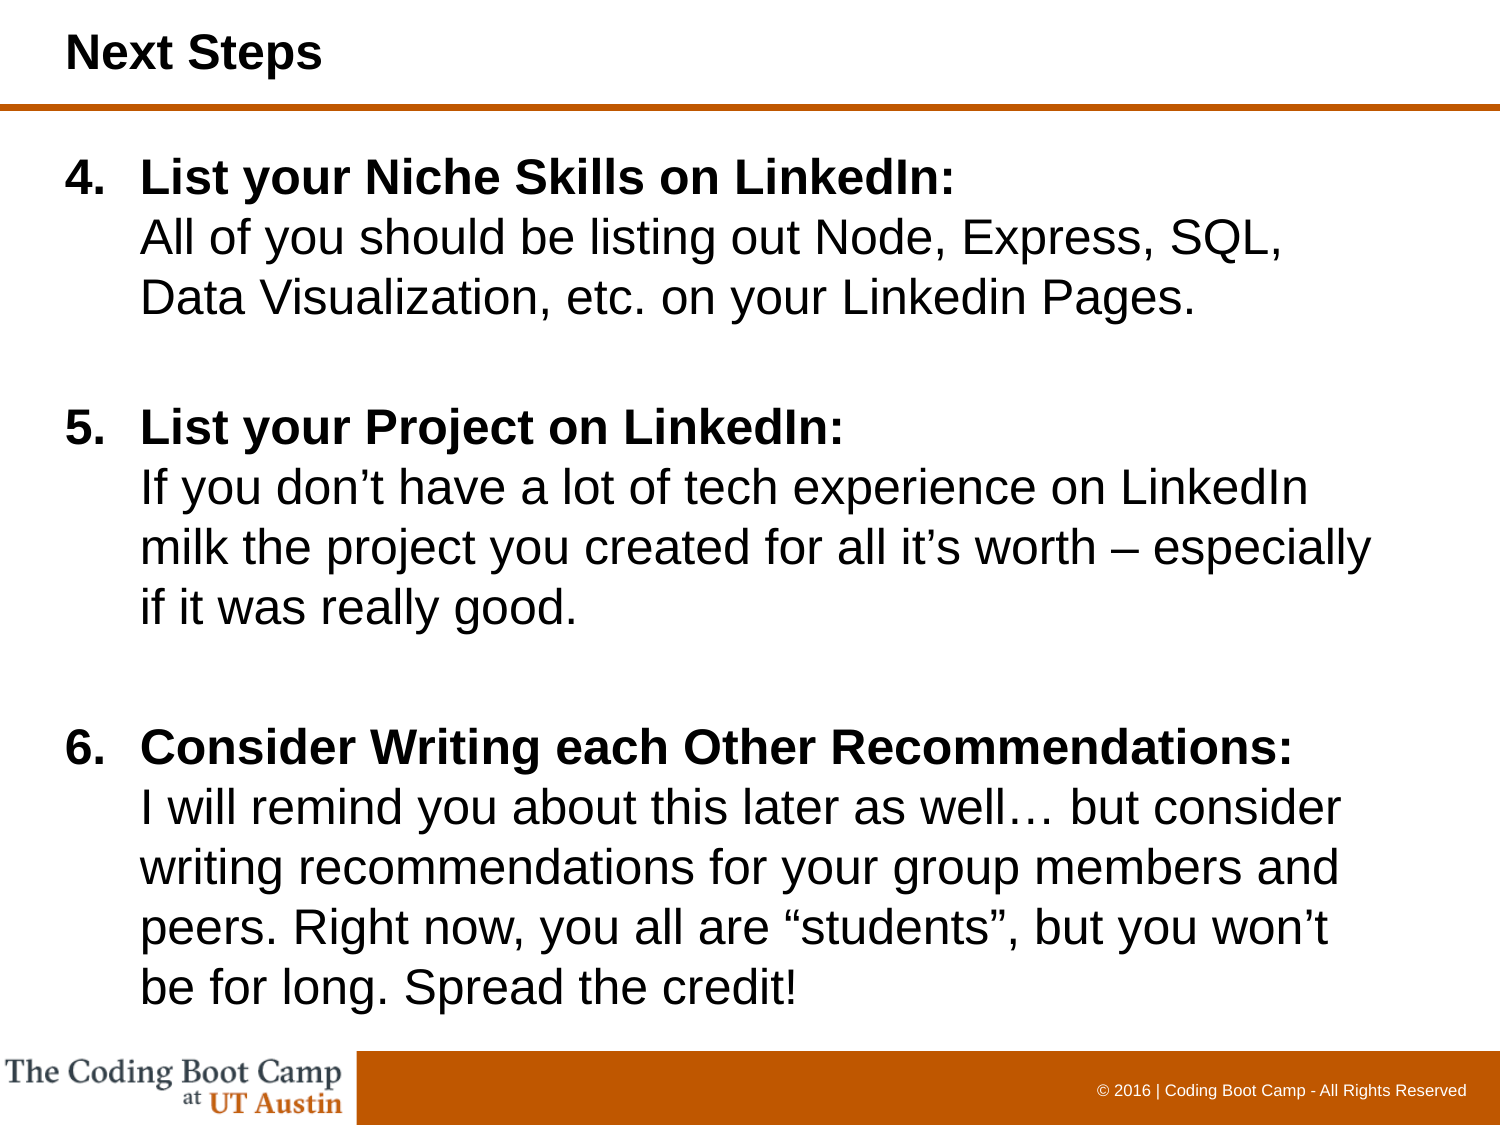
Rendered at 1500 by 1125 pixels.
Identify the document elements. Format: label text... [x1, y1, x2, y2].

picture [0, 1050, 357, 1125]
title Next Steps [50, 0, 948, 108]
text_box List your Niche Skills on LinkedIn: All of you should be listing out Node, Express, SQL, Data Visualization, etc. on your Linkedin Pages. List your Project on LinkedIn: If you don’t have a lot of tech experience on LinkedIn milk the project you created for all it’s worth – especially if it was really good. Consider Writing each Other Recommendations: I will remind you about this later as well… but consider writing recommendations for your group members and peers. Right now, you all are “students”, but you won’t be for long. Spread the credit! [49, 137, 1400, 1013]
